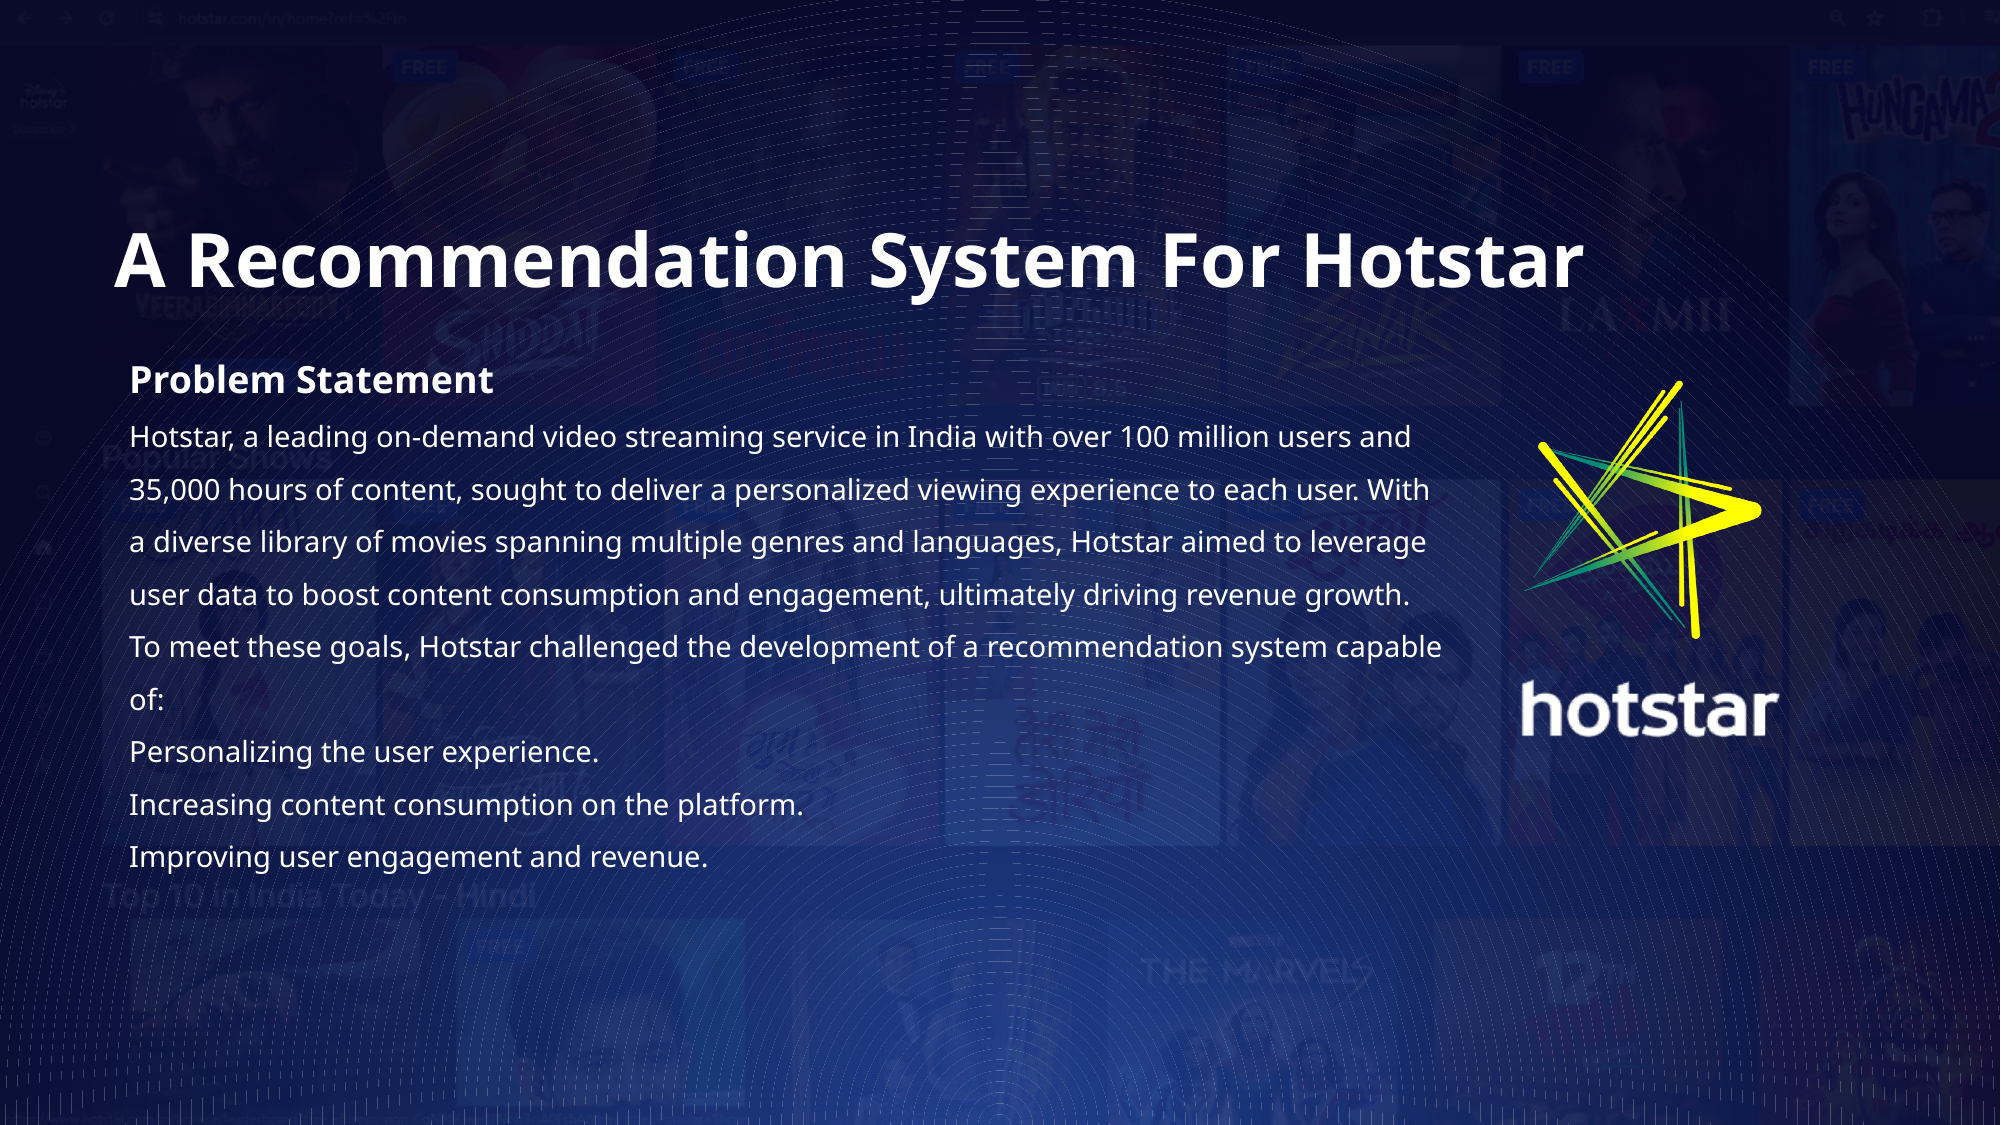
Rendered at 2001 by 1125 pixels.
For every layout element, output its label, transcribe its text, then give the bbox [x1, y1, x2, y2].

text_box Problem Statement Hotstar, a leading on-demand video streaming service in India with over 100 million users and 35,000 hours of content, sought to deliver a personalized viewing experience to each user. With a diverse library of movies spanning multiple genres and languages, Hotstar aimed to leverage user data to boost content consumption and engagement, ultimately driving revenue growth. To meet these goals, Hotstar challenged the development of a recommendation system capable of: Personalizing the user experience. Increasing content consumption on the platform. Improving user engagement and revenue. [114, 326, 1462, 881]
picture [1417, 321, 1886, 791]
text_box A Recommendation System For Hotstar [99, 204, 1905, 310]
